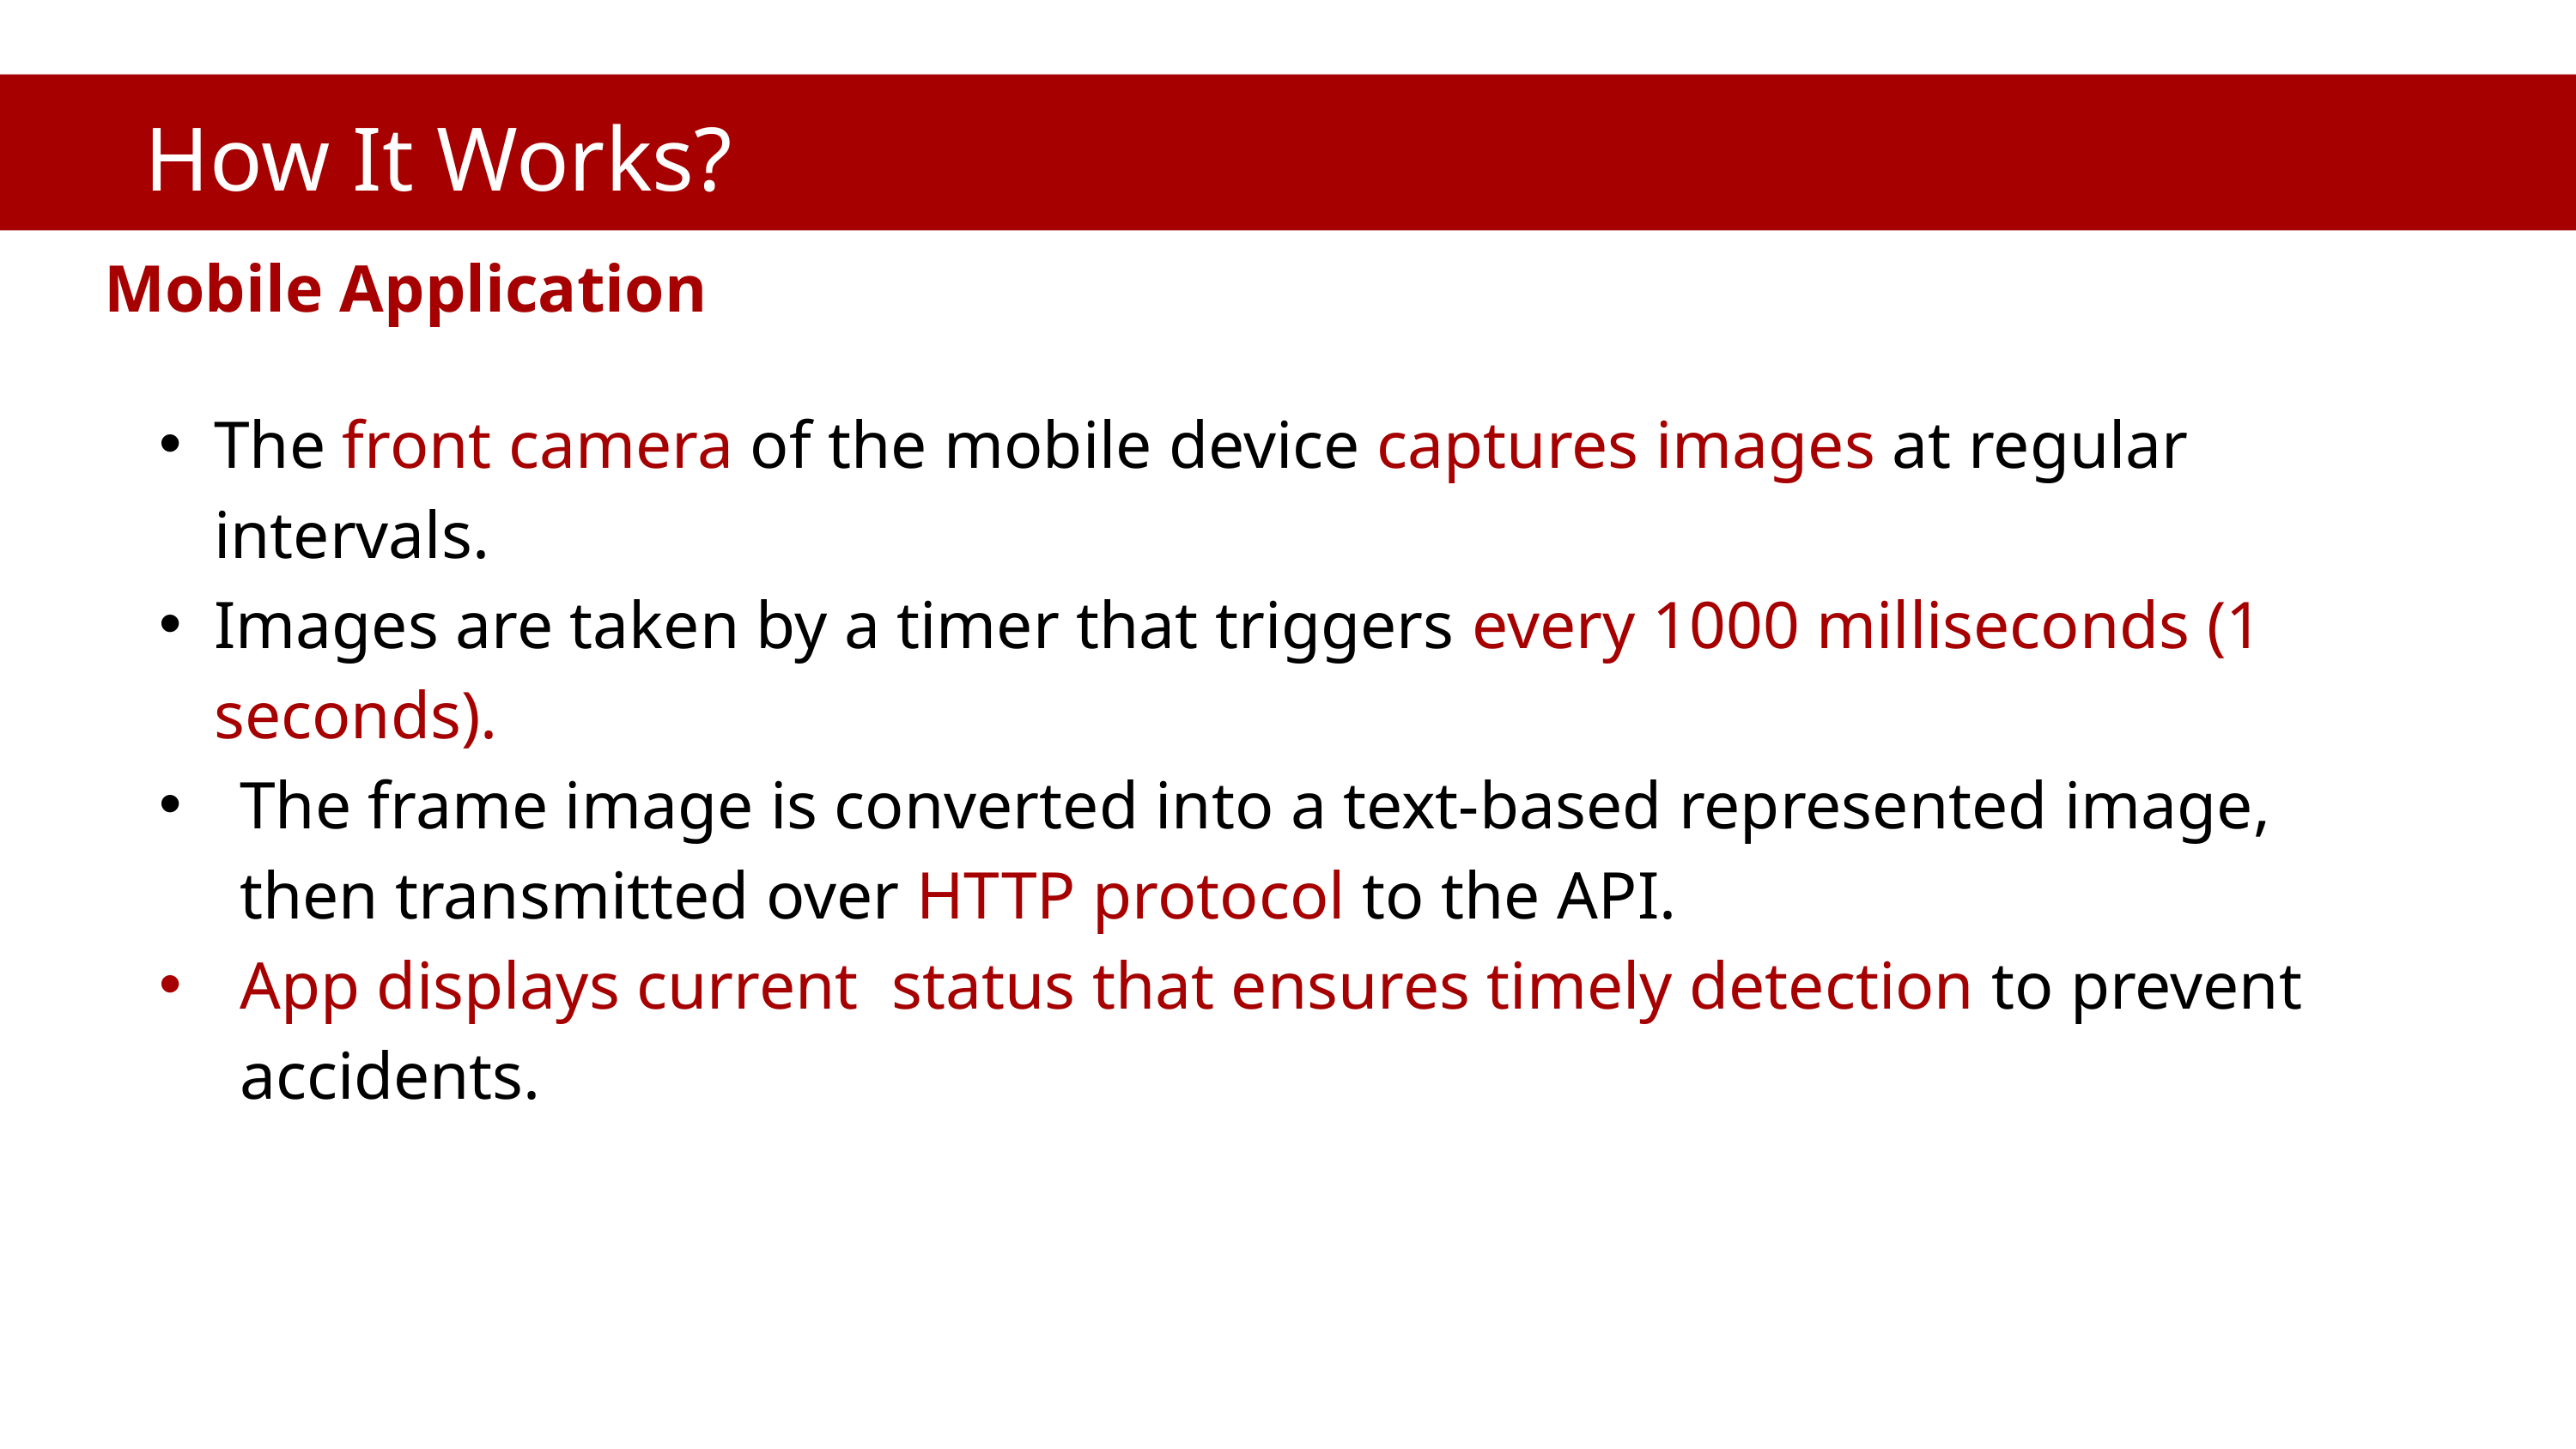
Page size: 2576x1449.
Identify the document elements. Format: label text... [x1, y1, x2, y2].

text_box The front camera of the mobile device captures images at regular intervals. Images are taken by a timer that triggers every 1000 milliseconds (1 seconds). The frame image is converted into a text-based represented image, then transmitted over HTTP protocol to the API. App displays current status that ensures timely detection to prevent accidents. [104, 391, 2423, 1113]
text_box Mobile Application [104, 239, 1288, 325]
text_box How It Works? [144, 85, 1328, 209]
text_box [0, 74, 2576, 231]
